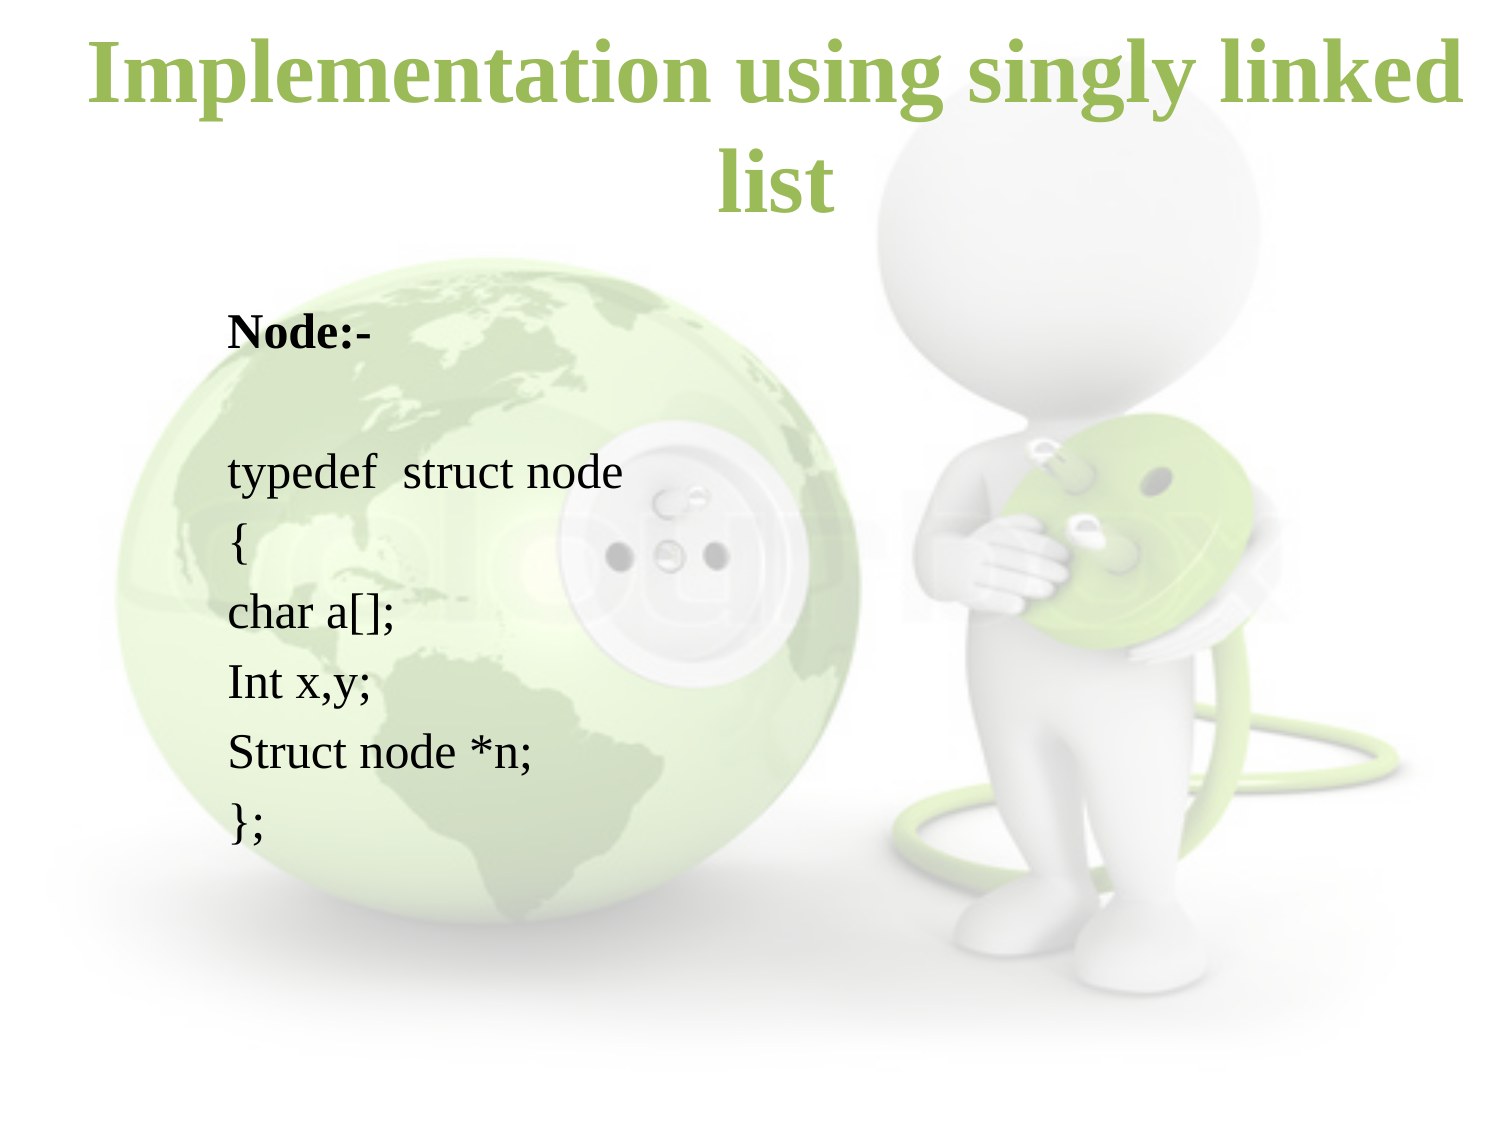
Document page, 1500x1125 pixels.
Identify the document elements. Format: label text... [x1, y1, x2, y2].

subtitle Node:- typedef struct node { char a[]; Int x,y; Struct node *n; }; [212, 290, 1275, 925]
title Implementation using singly linked list [53, 0, 1500, 242]
